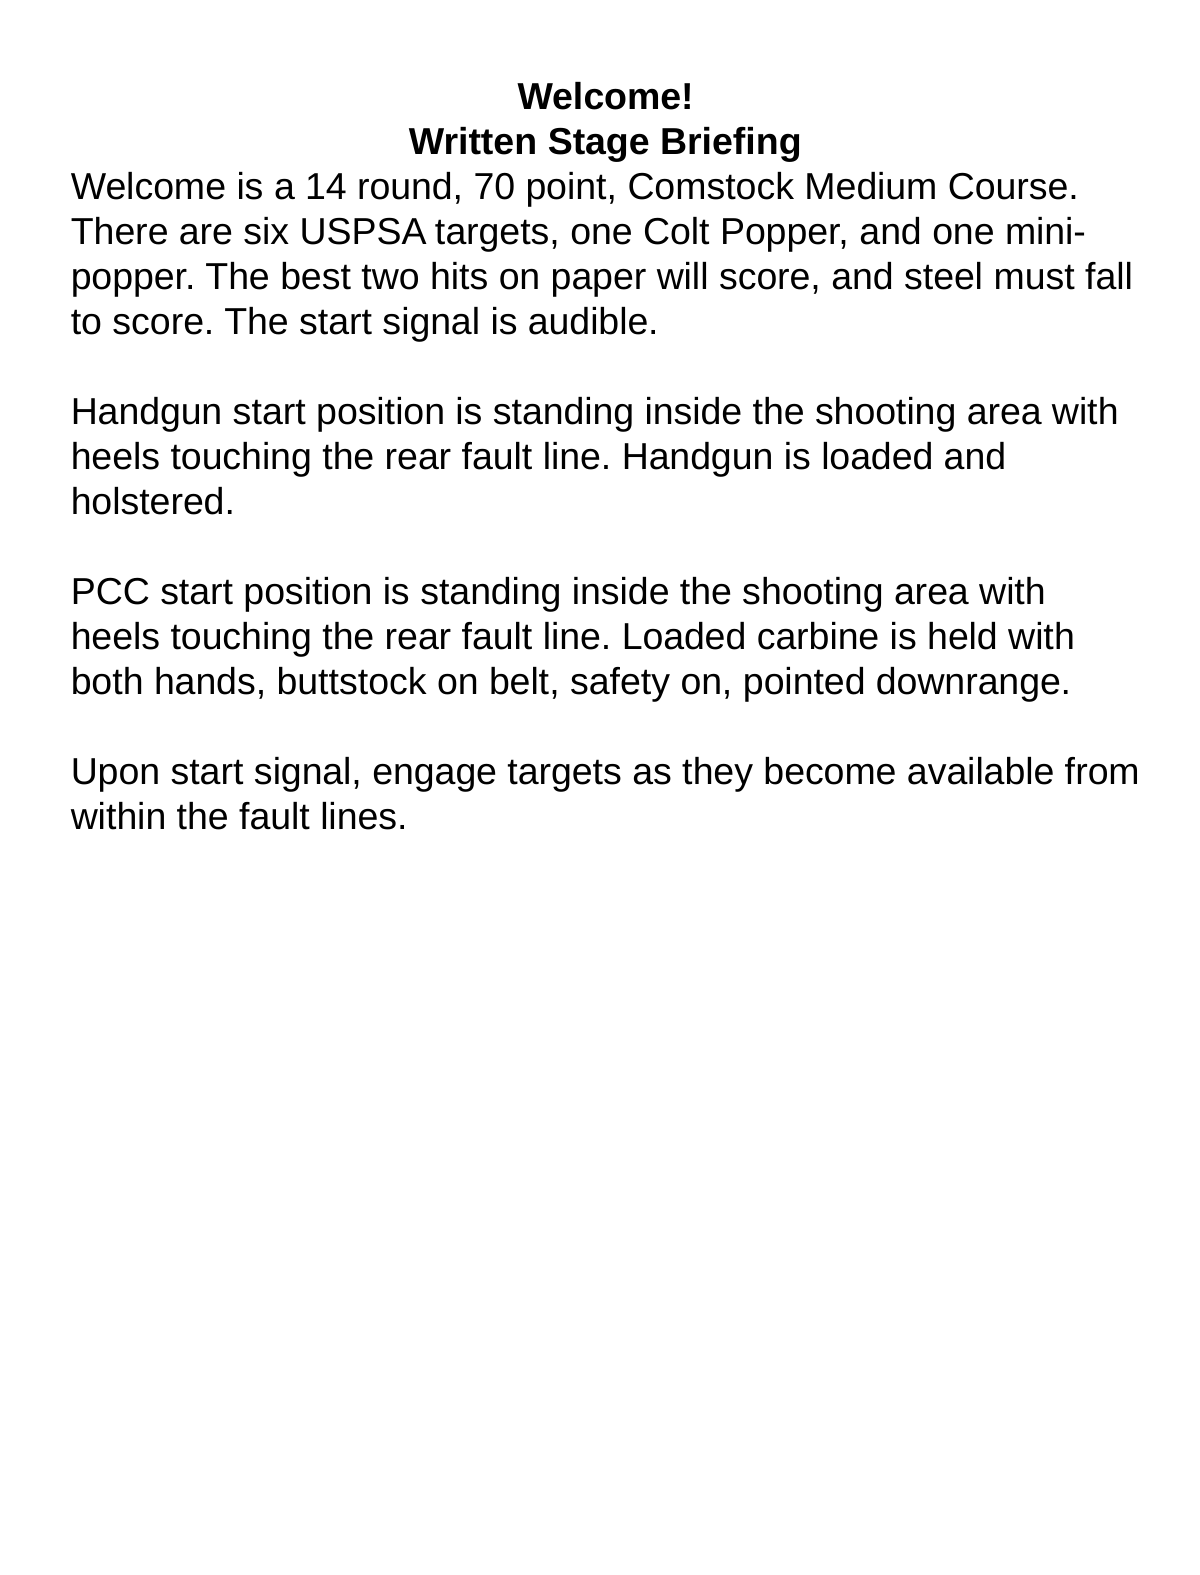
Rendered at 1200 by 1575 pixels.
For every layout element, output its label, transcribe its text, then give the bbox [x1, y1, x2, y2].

text_box Welcome! Written Stage Briefing Welcome is a 14 round, 70 point, Comstock Medium Course. There are six USPSA targets, one Colt Popper, and one mini-popper. The best two hits on paper will score, and steel must fall to score. The start signal is audible. Handgun start position is standing inside the shooting area with heels touching the rear fault line. Handgun is loaded and holstered. PCC start position is standing inside the shooting area with heels touching the rear fault line. Loaded carbine is held with both hands, buttstock on belt, safety on, pointed downrange. Upon start signal, engage targets as they become available from within the fault lines. [56, 64, 1156, 845]
